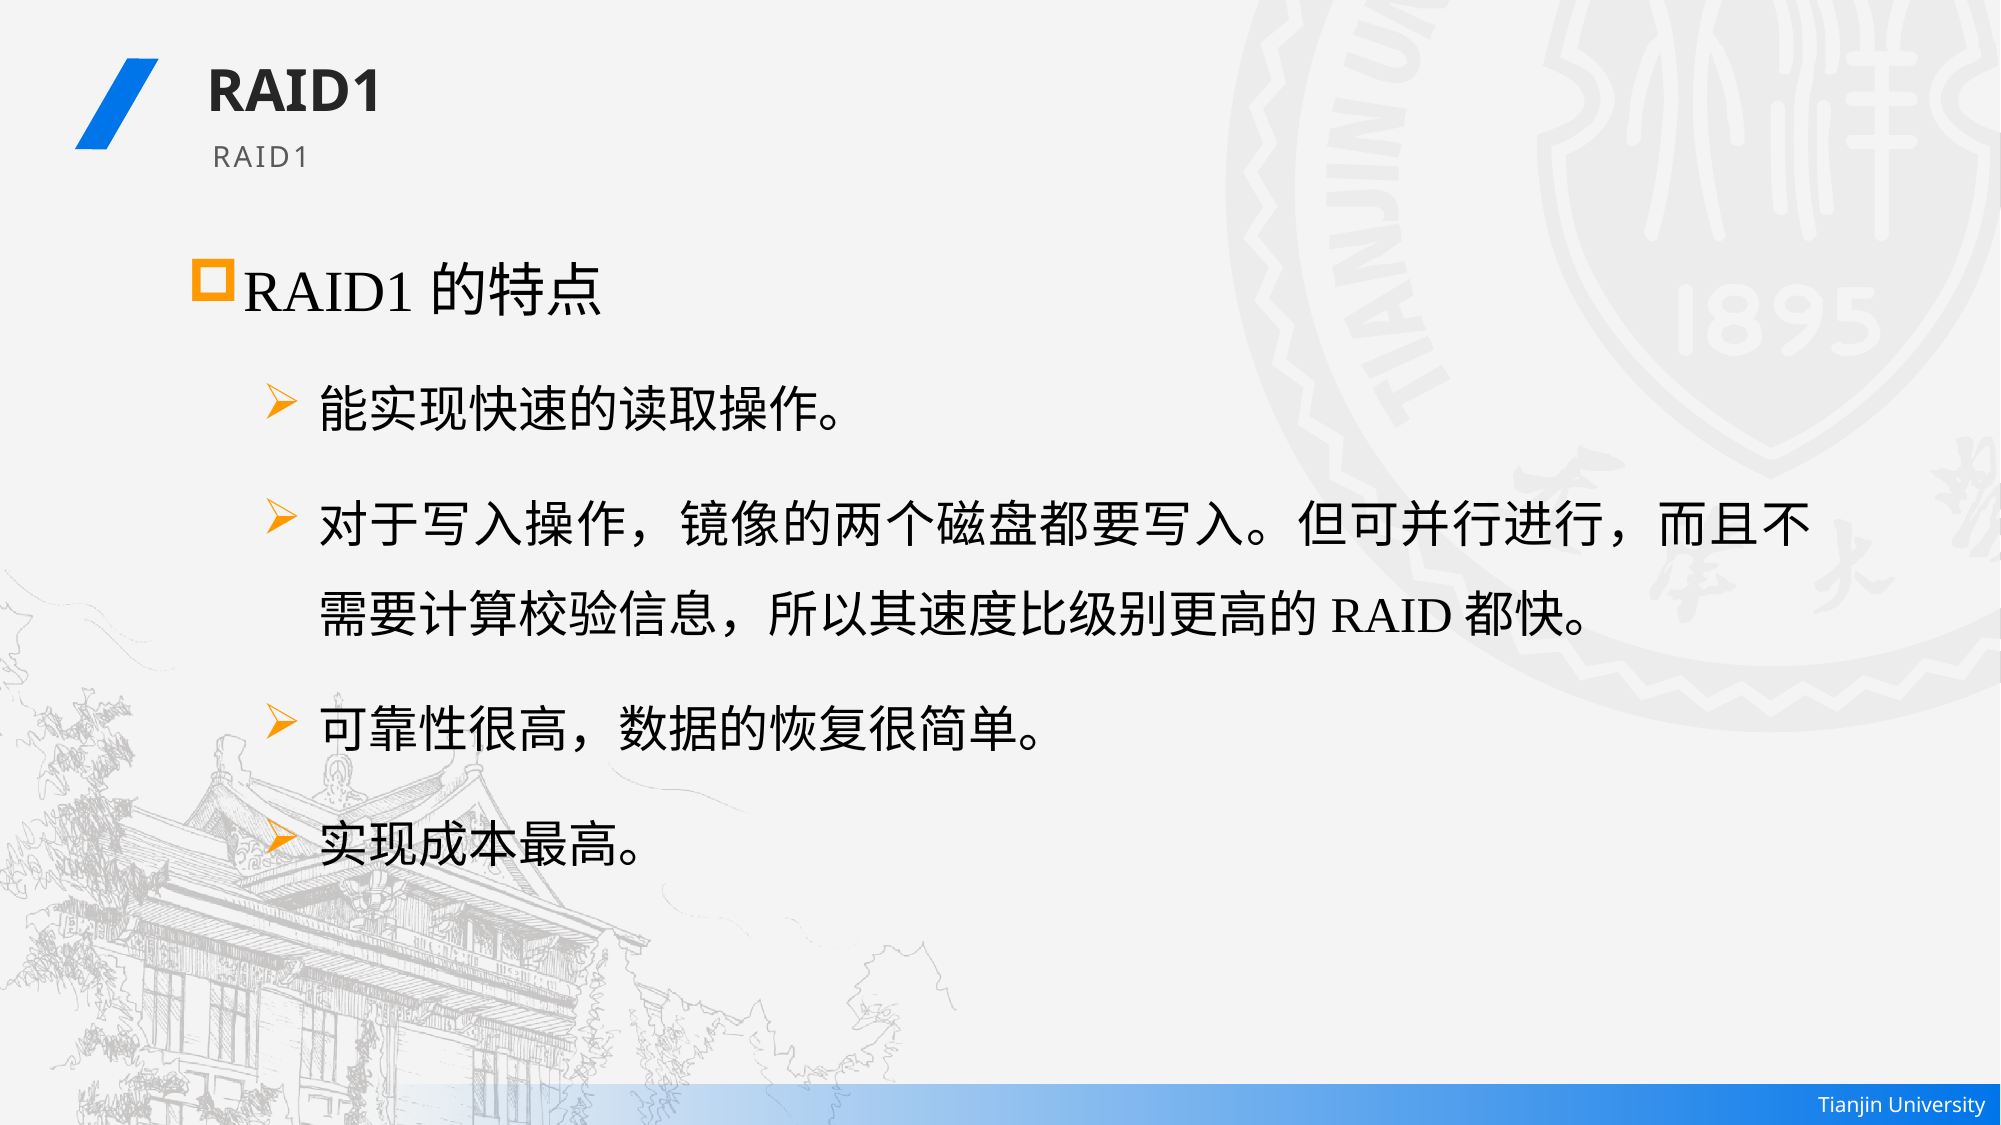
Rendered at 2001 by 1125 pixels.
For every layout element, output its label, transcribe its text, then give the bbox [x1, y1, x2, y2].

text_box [148, 45, 395, 182]
text_box [74, 58, 148, 150]
text_box RAID1的特点 能实现快速的读取操作。 对于写入操作，镜像的两个磁盘都要写入。但可并行进行，而且不需要计算校验信息，所以其速度比级别更高的RAID都快。 可靠性很高，数据的恢复很简单。 实现成本最高。 [172, 210, 1826, 881]
